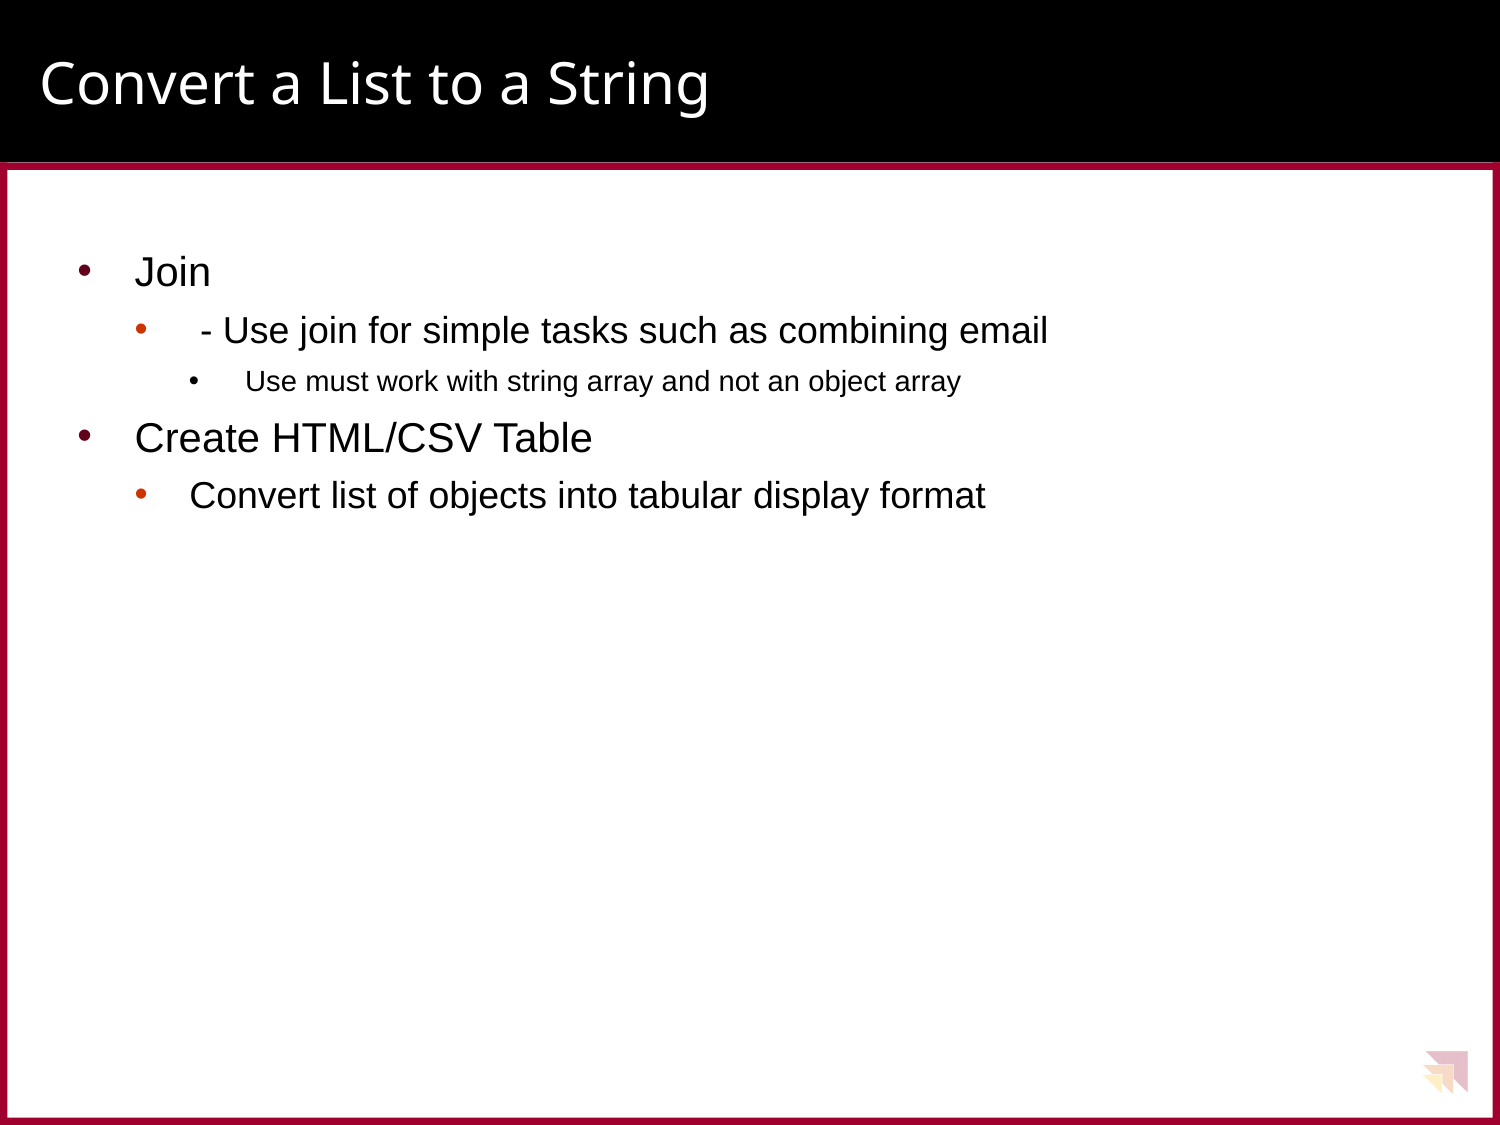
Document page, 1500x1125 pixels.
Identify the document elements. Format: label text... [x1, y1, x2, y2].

list Join - Use join for simple tasks such as combining email Use must work with string array and not an object array Create HTML/CSV Table Convert list of objects into tabular display format [62, 237, 1438, 1088]
title Convert a List to a String [24, 12, 1438, 150]
